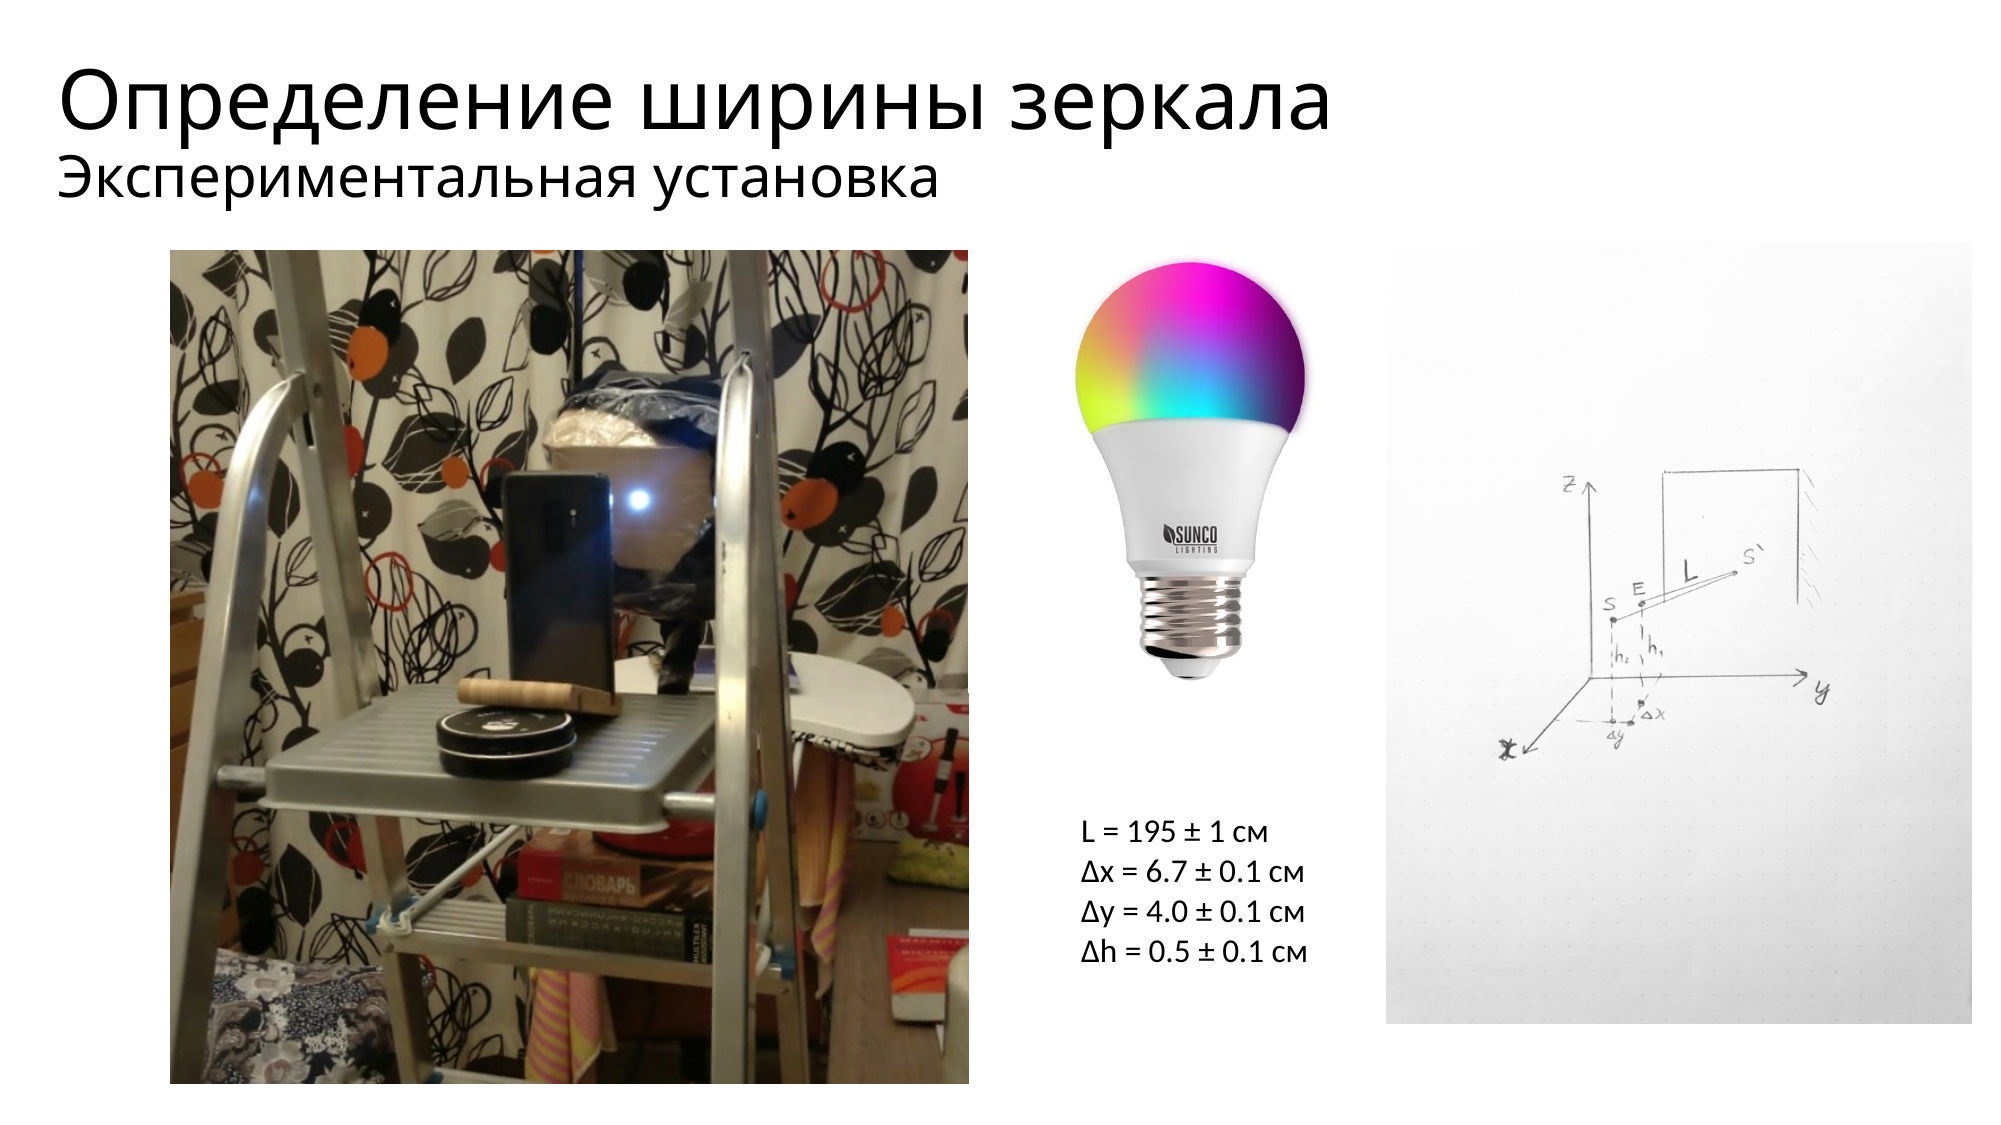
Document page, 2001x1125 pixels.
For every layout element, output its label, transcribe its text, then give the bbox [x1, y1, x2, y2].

text_box L = 195 ± 1 см Δx = 6.7 ± 0.1 см Δy = 4.0 ± 0.1 см Δh = 0.5 ± 0.1 см [1066, 801, 1386, 977]
picture [170, 242, 1972, 1084]
title Определение ширины зеркала Экспериментальная установка [42, 25, 1768, 243]
